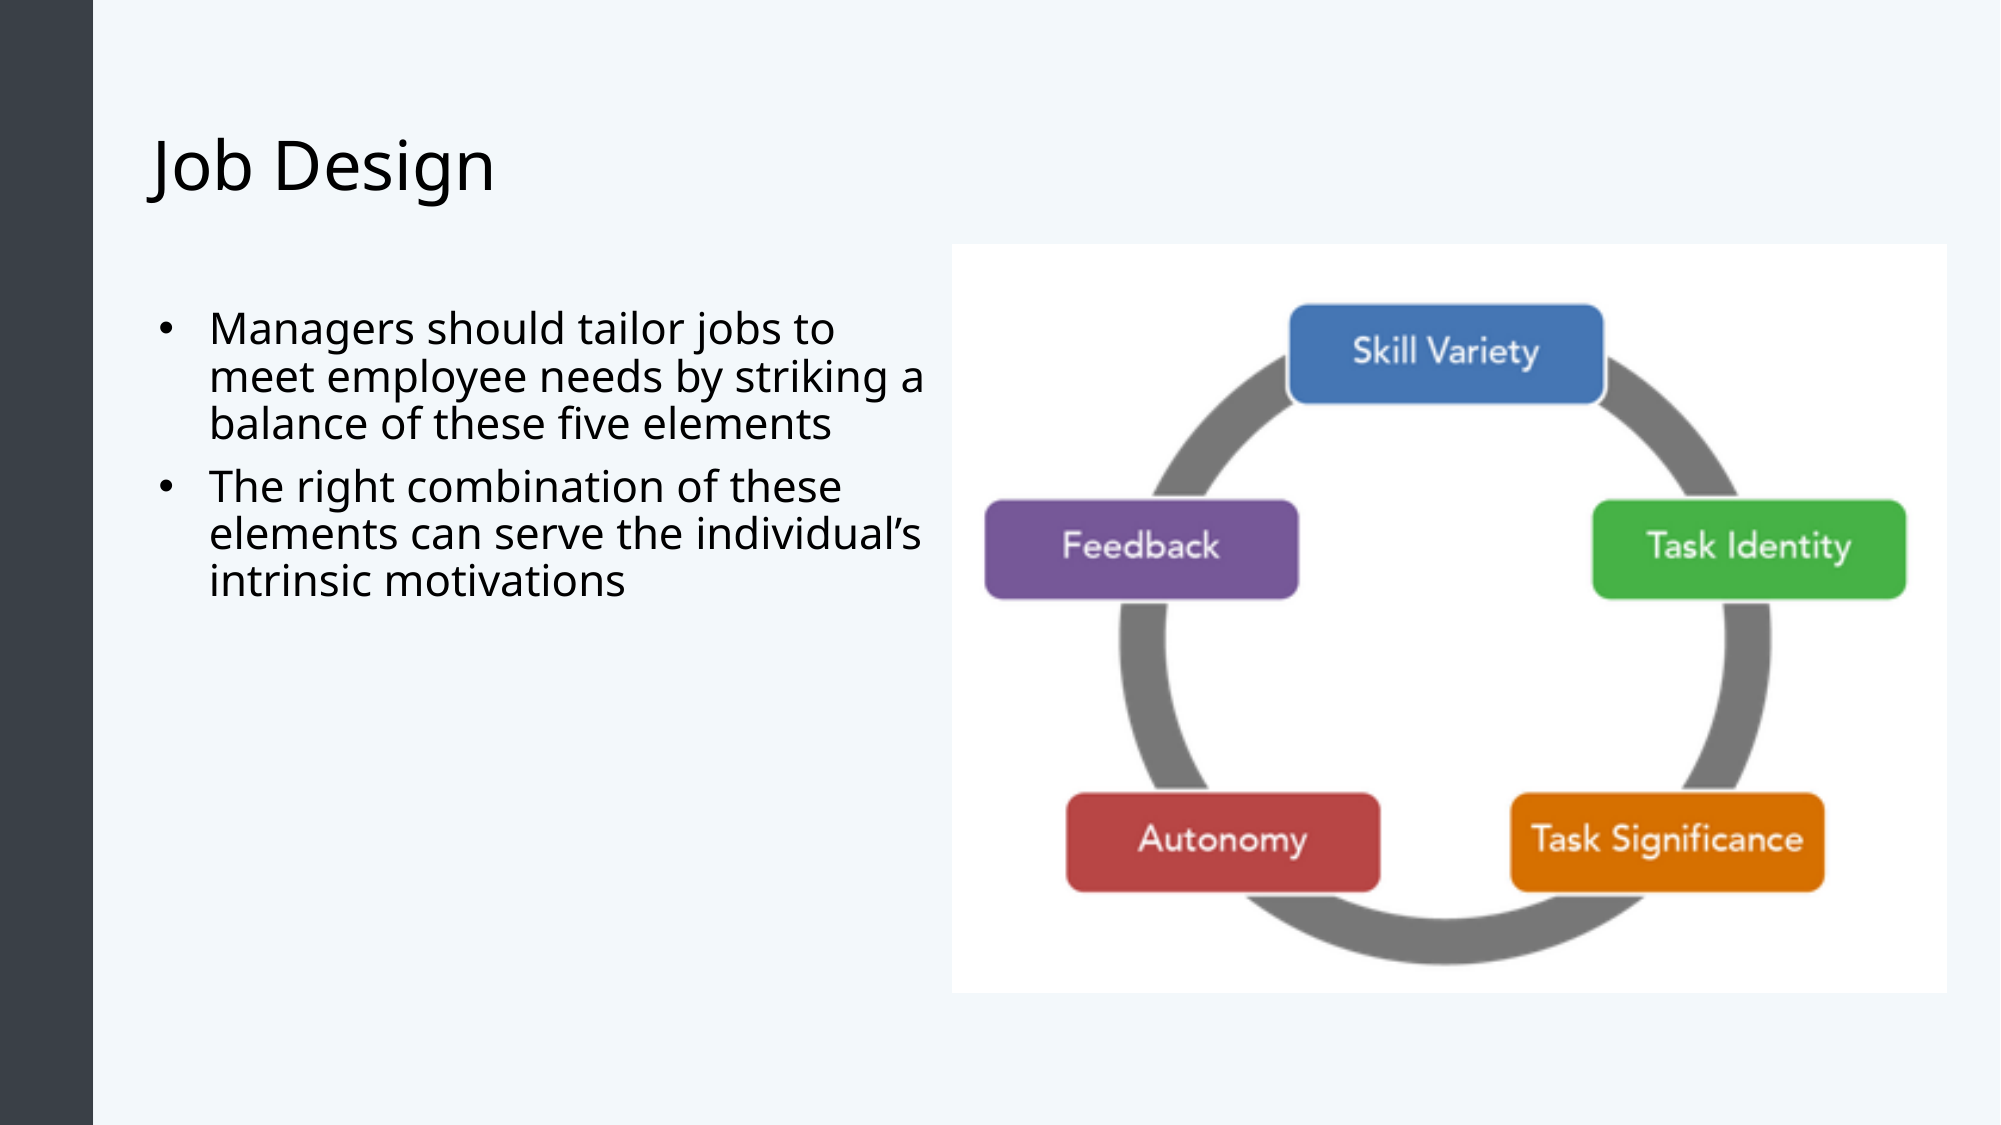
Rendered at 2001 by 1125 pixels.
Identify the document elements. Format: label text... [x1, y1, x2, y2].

title Job Design [137, 59, 1863, 278]
picture [952, 243, 1947, 993]
list Managers should tailor jobs to meet employee needs by striking a balance of these five elements The right combination of these elements can serve the individual’s intrinsic motivations [137, 299, 953, 1014]
